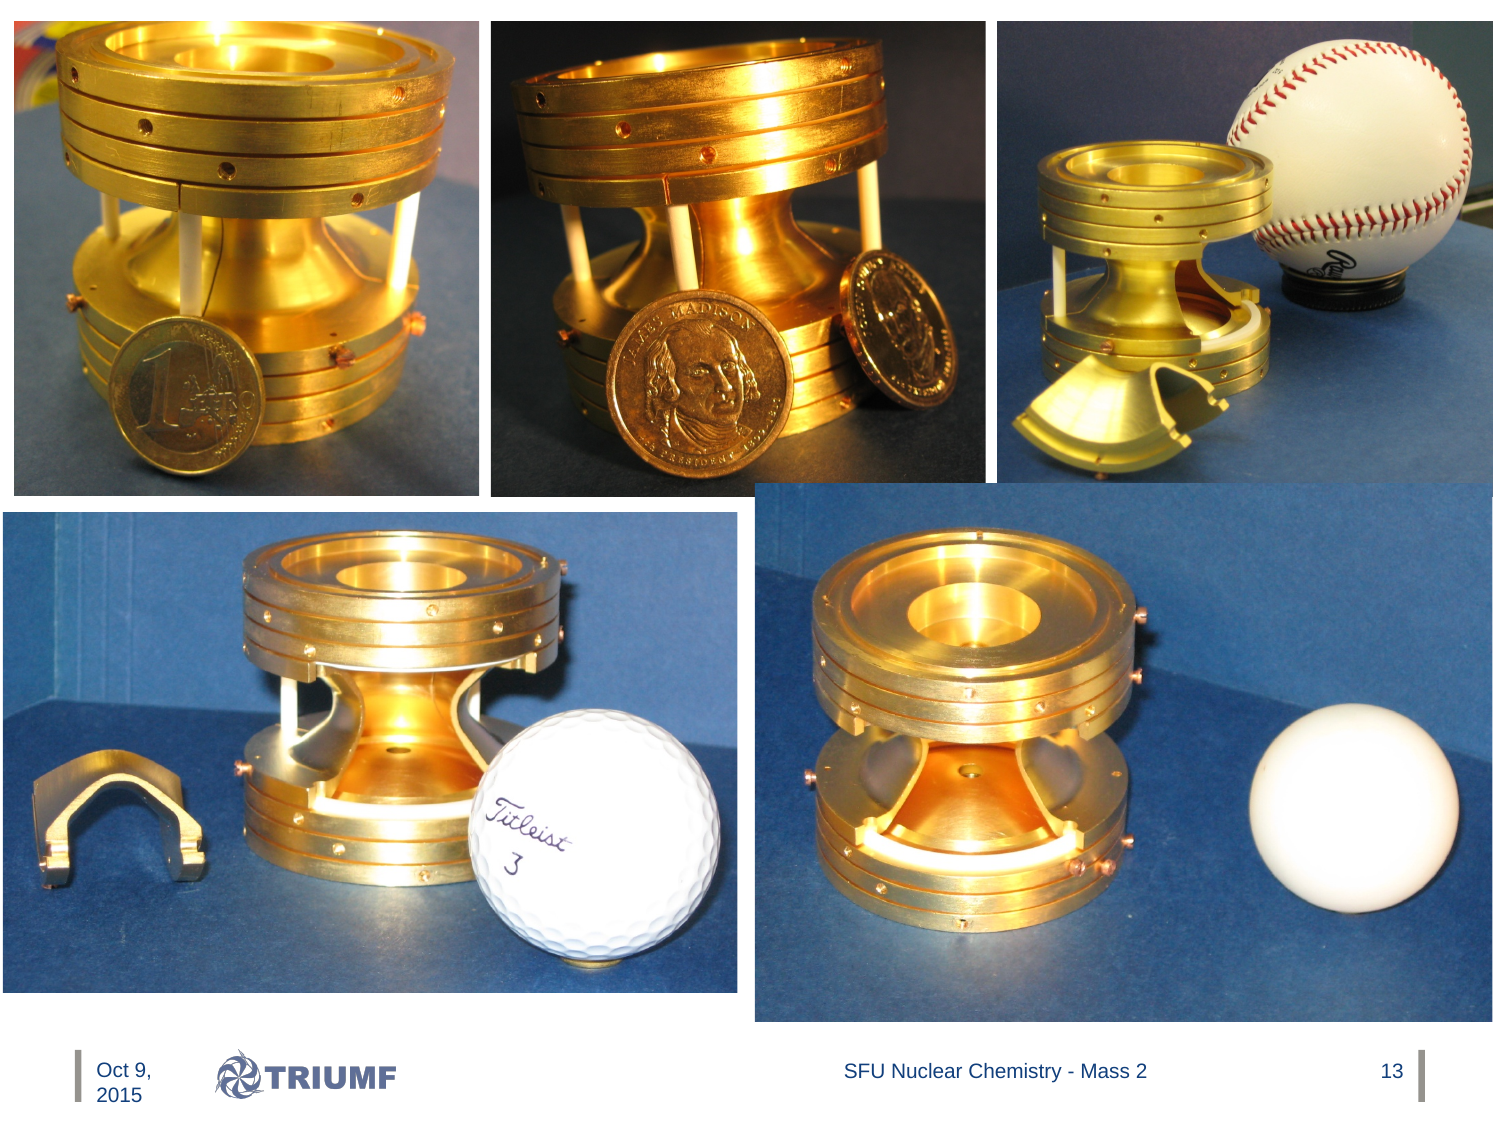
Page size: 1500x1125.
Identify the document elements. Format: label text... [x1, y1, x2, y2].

picture [490, 20, 1493, 1022]
slide_number 13 [1182, 1049, 1419, 1125]
picture [13, 20, 480, 496]
footer SFU Nuclear Chemistry - Mass 2 [394, 1049, 1163, 1125]
picture [2, 512, 738, 993]
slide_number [81, 1048, 213, 1125]
